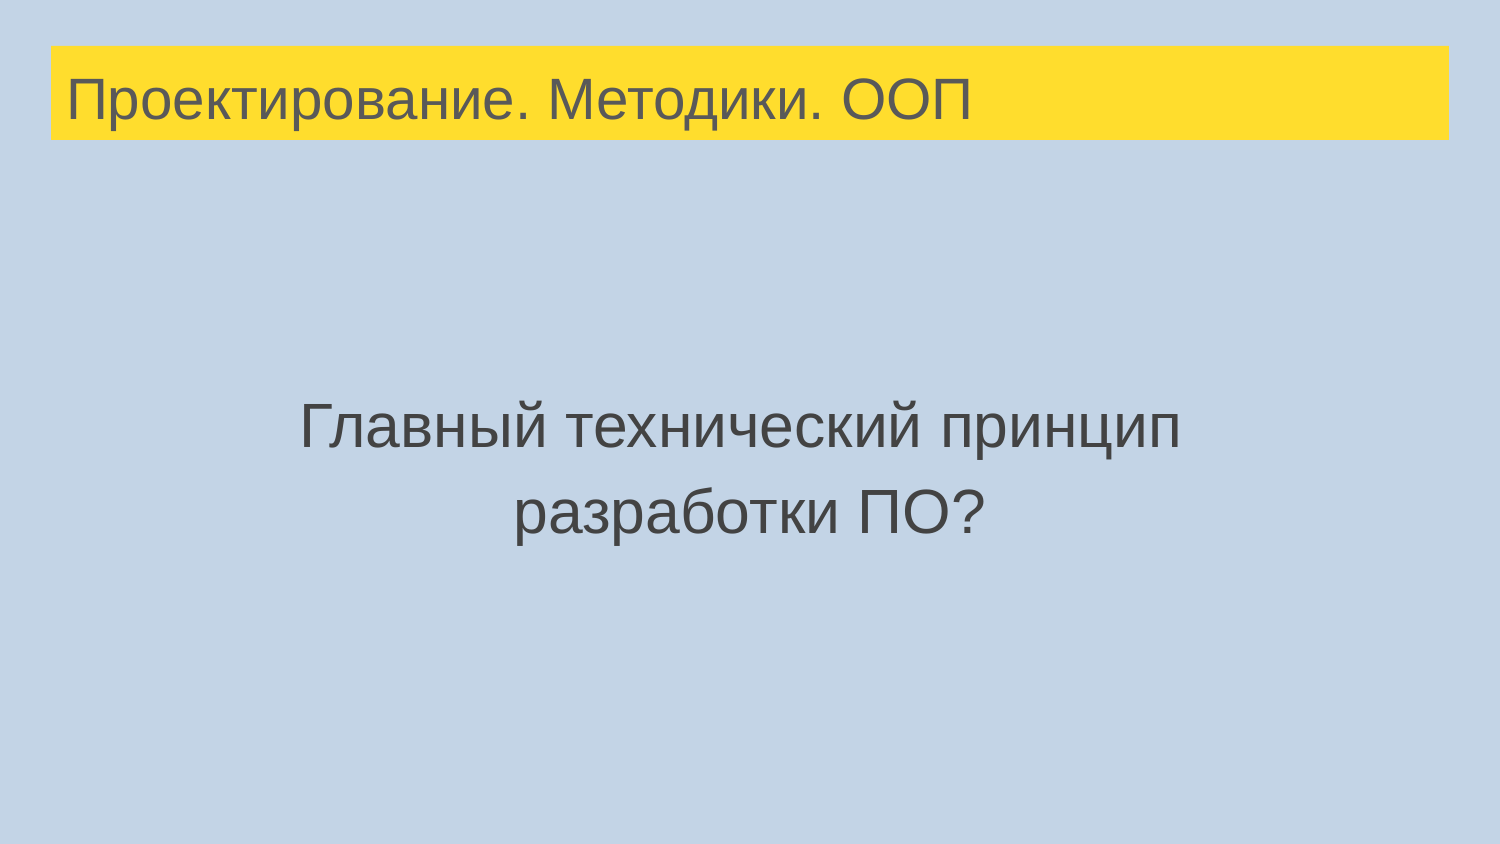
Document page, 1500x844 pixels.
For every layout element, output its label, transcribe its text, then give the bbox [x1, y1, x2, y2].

list Главный технический принцип разработки ПО? [51, 181, 1449, 740]
title Проектирование. Методики. ООП [51, 45, 1449, 140]
